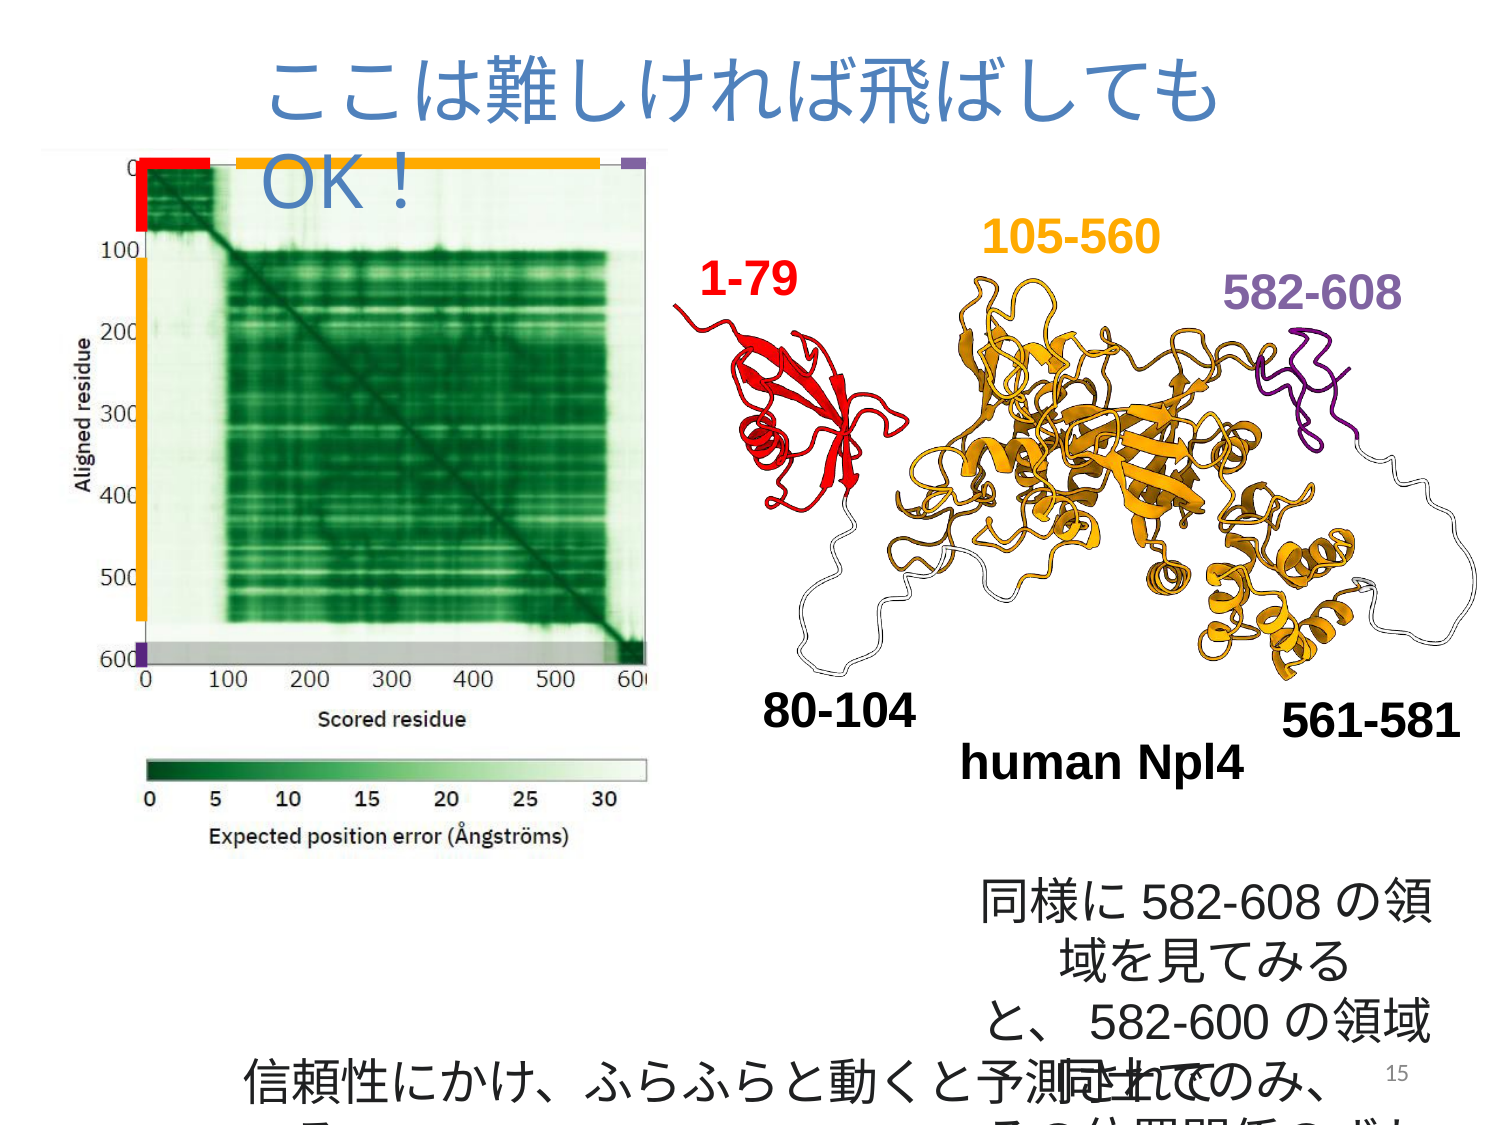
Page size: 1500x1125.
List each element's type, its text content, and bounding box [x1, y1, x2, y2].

title ここは難しければ飛ばしてもOK！ [178, 41, 1322, 147]
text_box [134, 157, 648, 668]
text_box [40, 148, 1477, 860]
text_box human Npl4 同様に582-608の領域を見てみると、582-600の領域同士でのみ、 その位置関係のずれの予測は小さい（濃い緑色） つまり、582-608の構造は正しいが、他の領域との位置関係は [53, 868, 1453, 1125]
